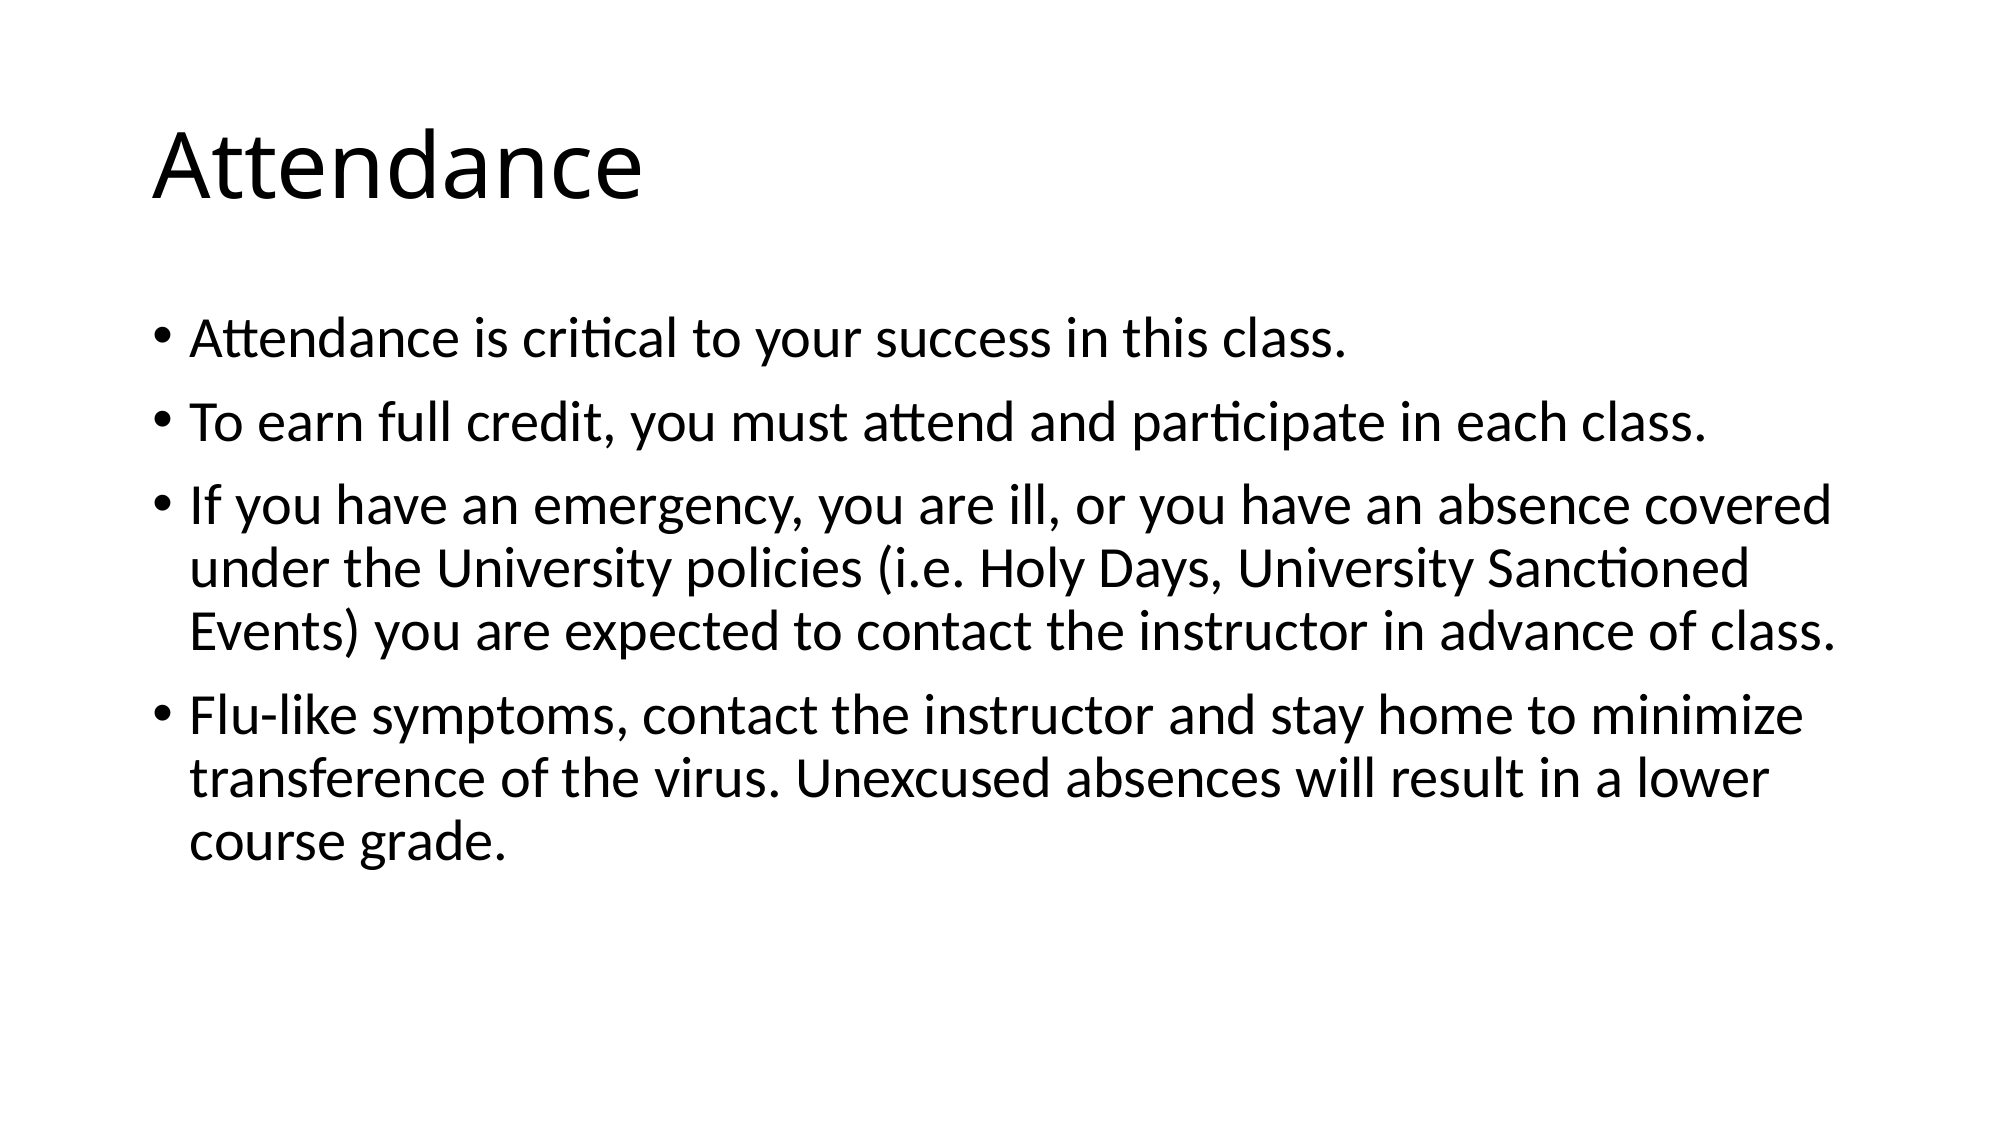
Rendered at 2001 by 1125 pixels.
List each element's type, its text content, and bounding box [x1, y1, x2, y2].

title Attendance [137, 59, 1863, 278]
list Attendance is critical to your success in this class. To earn full credit, you must attend and participate in each class. If you have an emergency, you are ill, or you have an absence covered under the University policies (i.e. Holy Days, University Sanctioned Events) you are expected to contact the instructor in advance of class. Flu-like symptoms, contact the instructor and stay home to minimize transference of the virus. Unexcused absences will result in a lower course grade. [137, 299, 1863, 1014]
